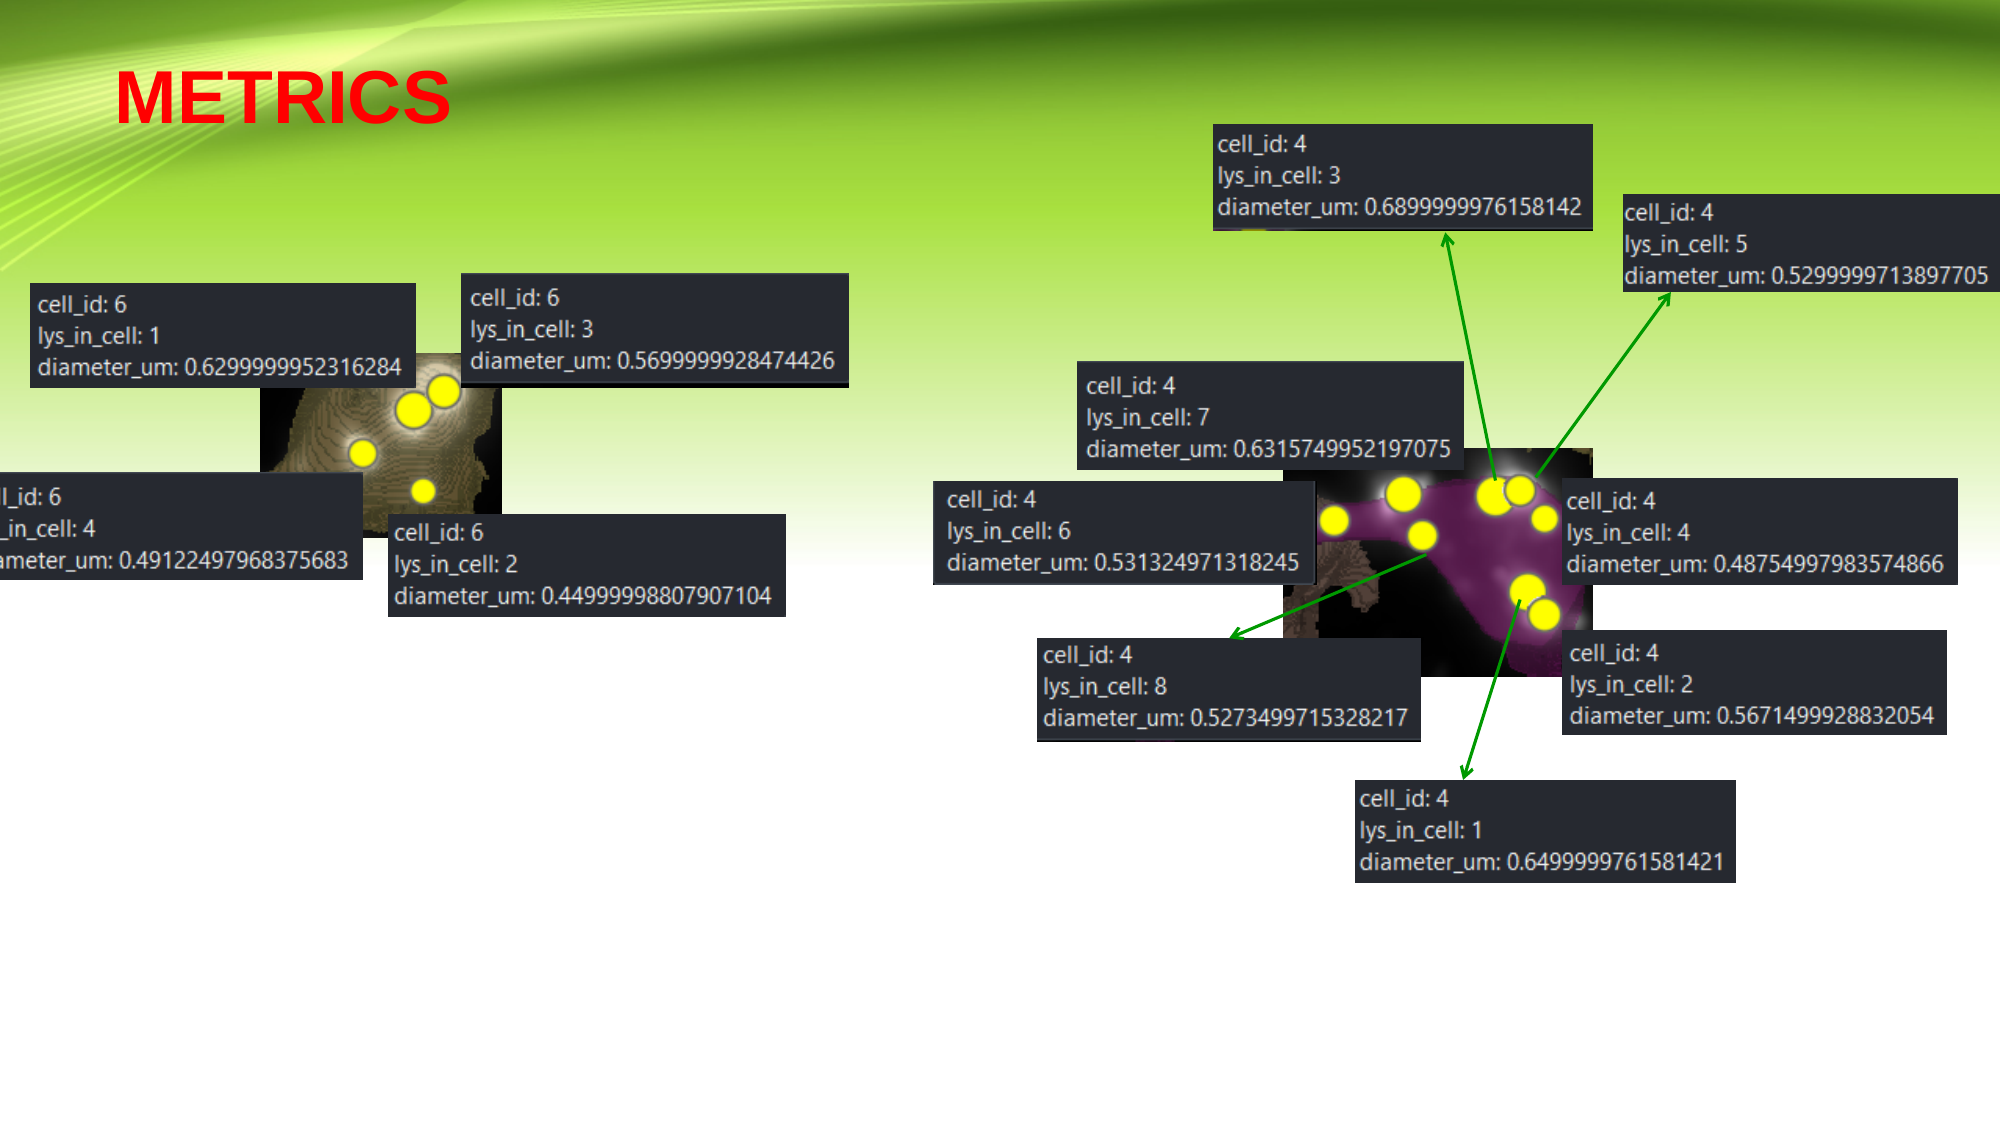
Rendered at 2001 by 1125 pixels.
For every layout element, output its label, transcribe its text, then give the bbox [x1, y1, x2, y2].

picture [0, 0, 2000, 1125]
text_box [1535, 291, 1671, 478]
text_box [1463, 599, 1521, 780]
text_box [1229, 554, 1427, 639]
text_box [1445, 232, 1496, 481]
title METRICS [99, 30, 1901, 157]
